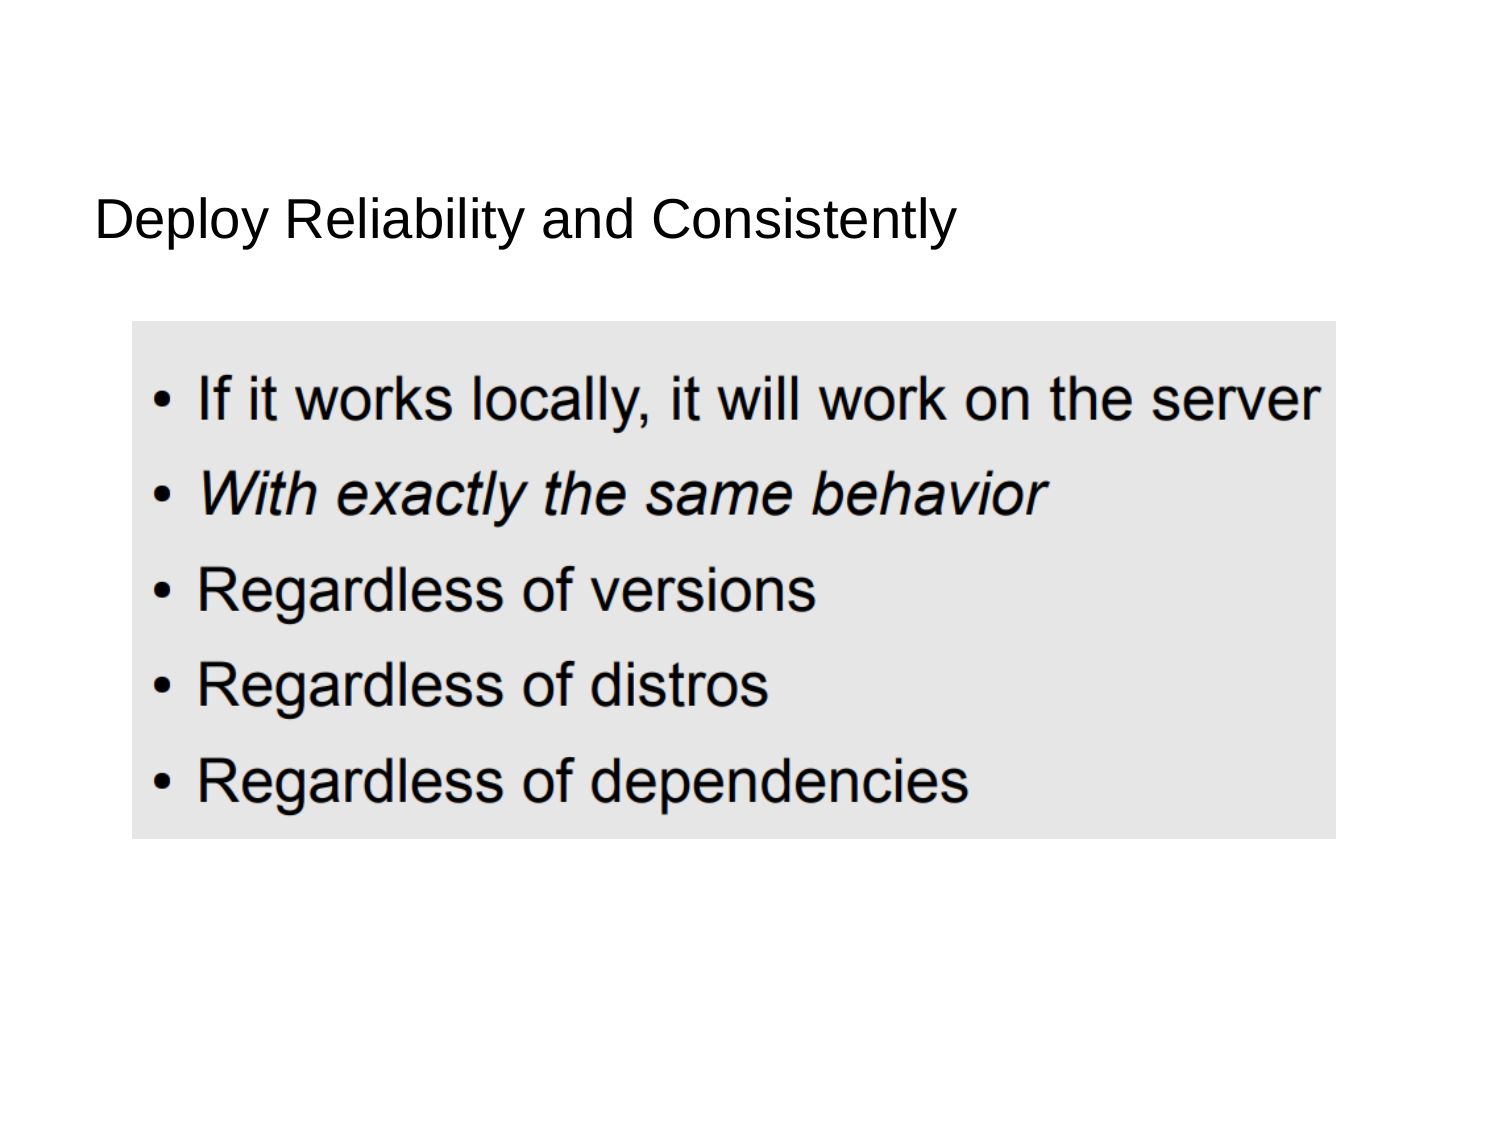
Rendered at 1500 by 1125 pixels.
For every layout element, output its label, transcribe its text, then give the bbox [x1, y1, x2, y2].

text_box Deploy Reliability and Consistently [94, 149, 1407, 282]
picture [132, 321, 1336, 840]
